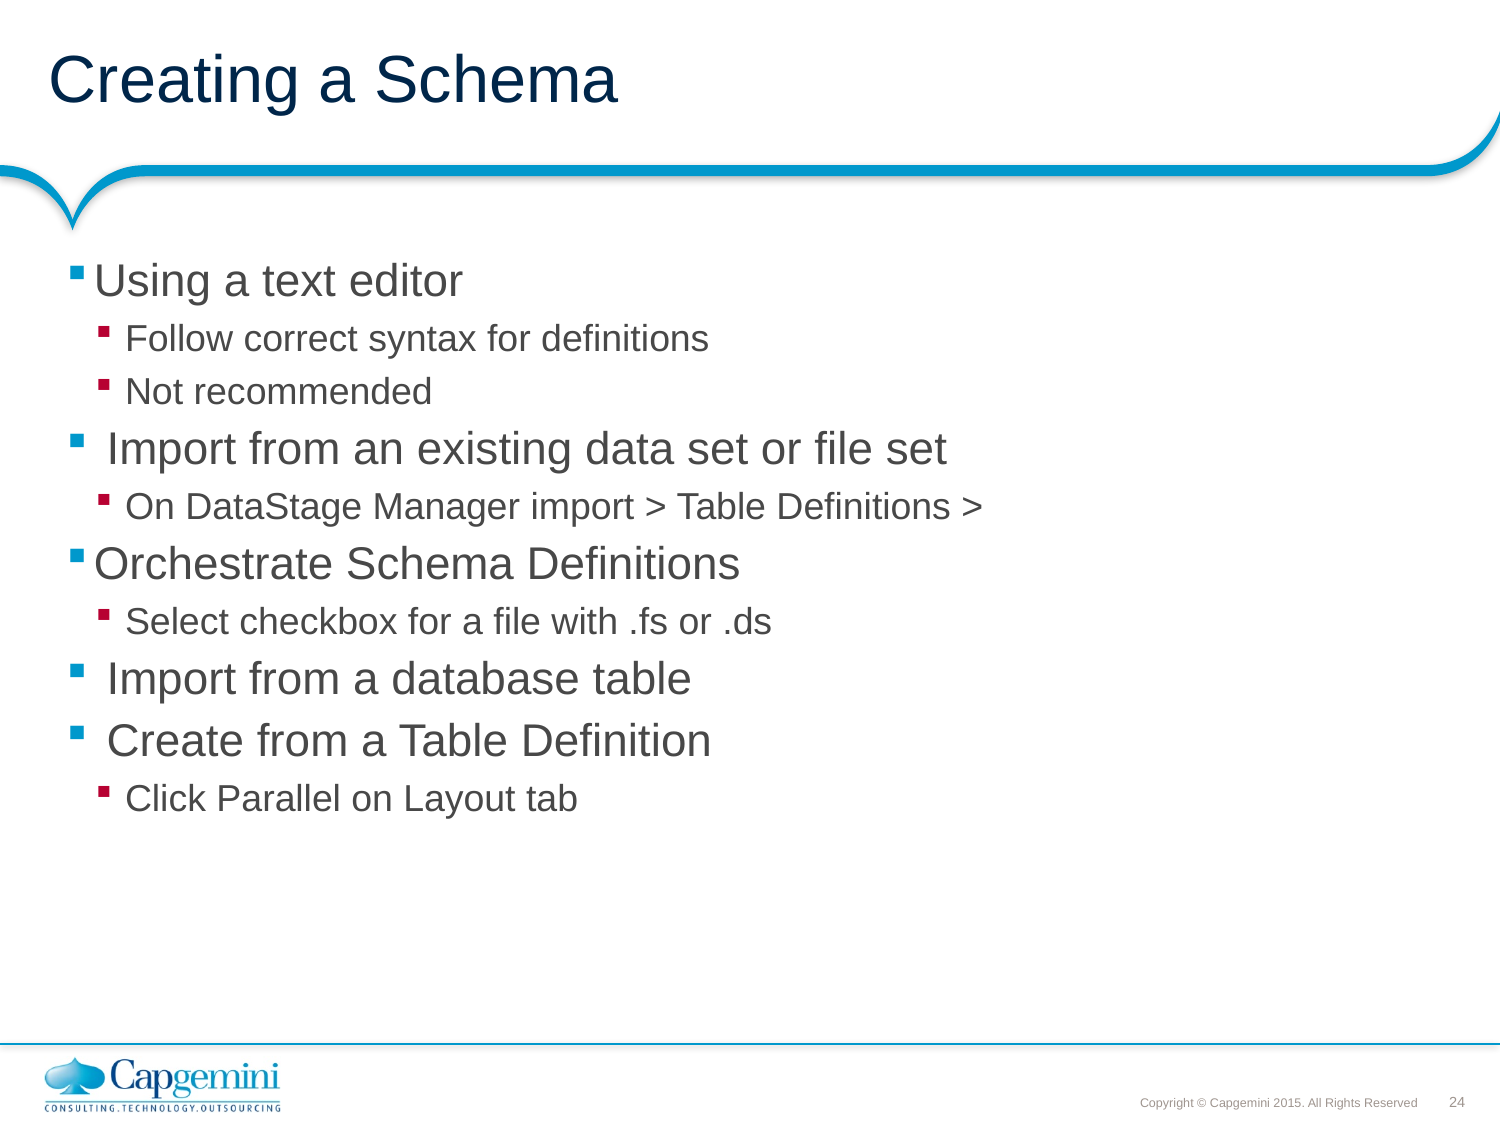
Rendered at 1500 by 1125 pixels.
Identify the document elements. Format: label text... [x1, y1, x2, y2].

list Using a text editor Follow correct syntax for definitions Not recommended Import from an existing data set or file set On DataStage Manager import > Table Definitions > Orchestrate Schema Definitions Select checkbox for a file with .fs or .ds Import from a database table Create from a Table Definition Click Parallel on Layout tab [48, 245, 1500, 1007]
title Creating a Schema [0, 0, 1500, 165]
picture [44, 1056, 281, 1113]
